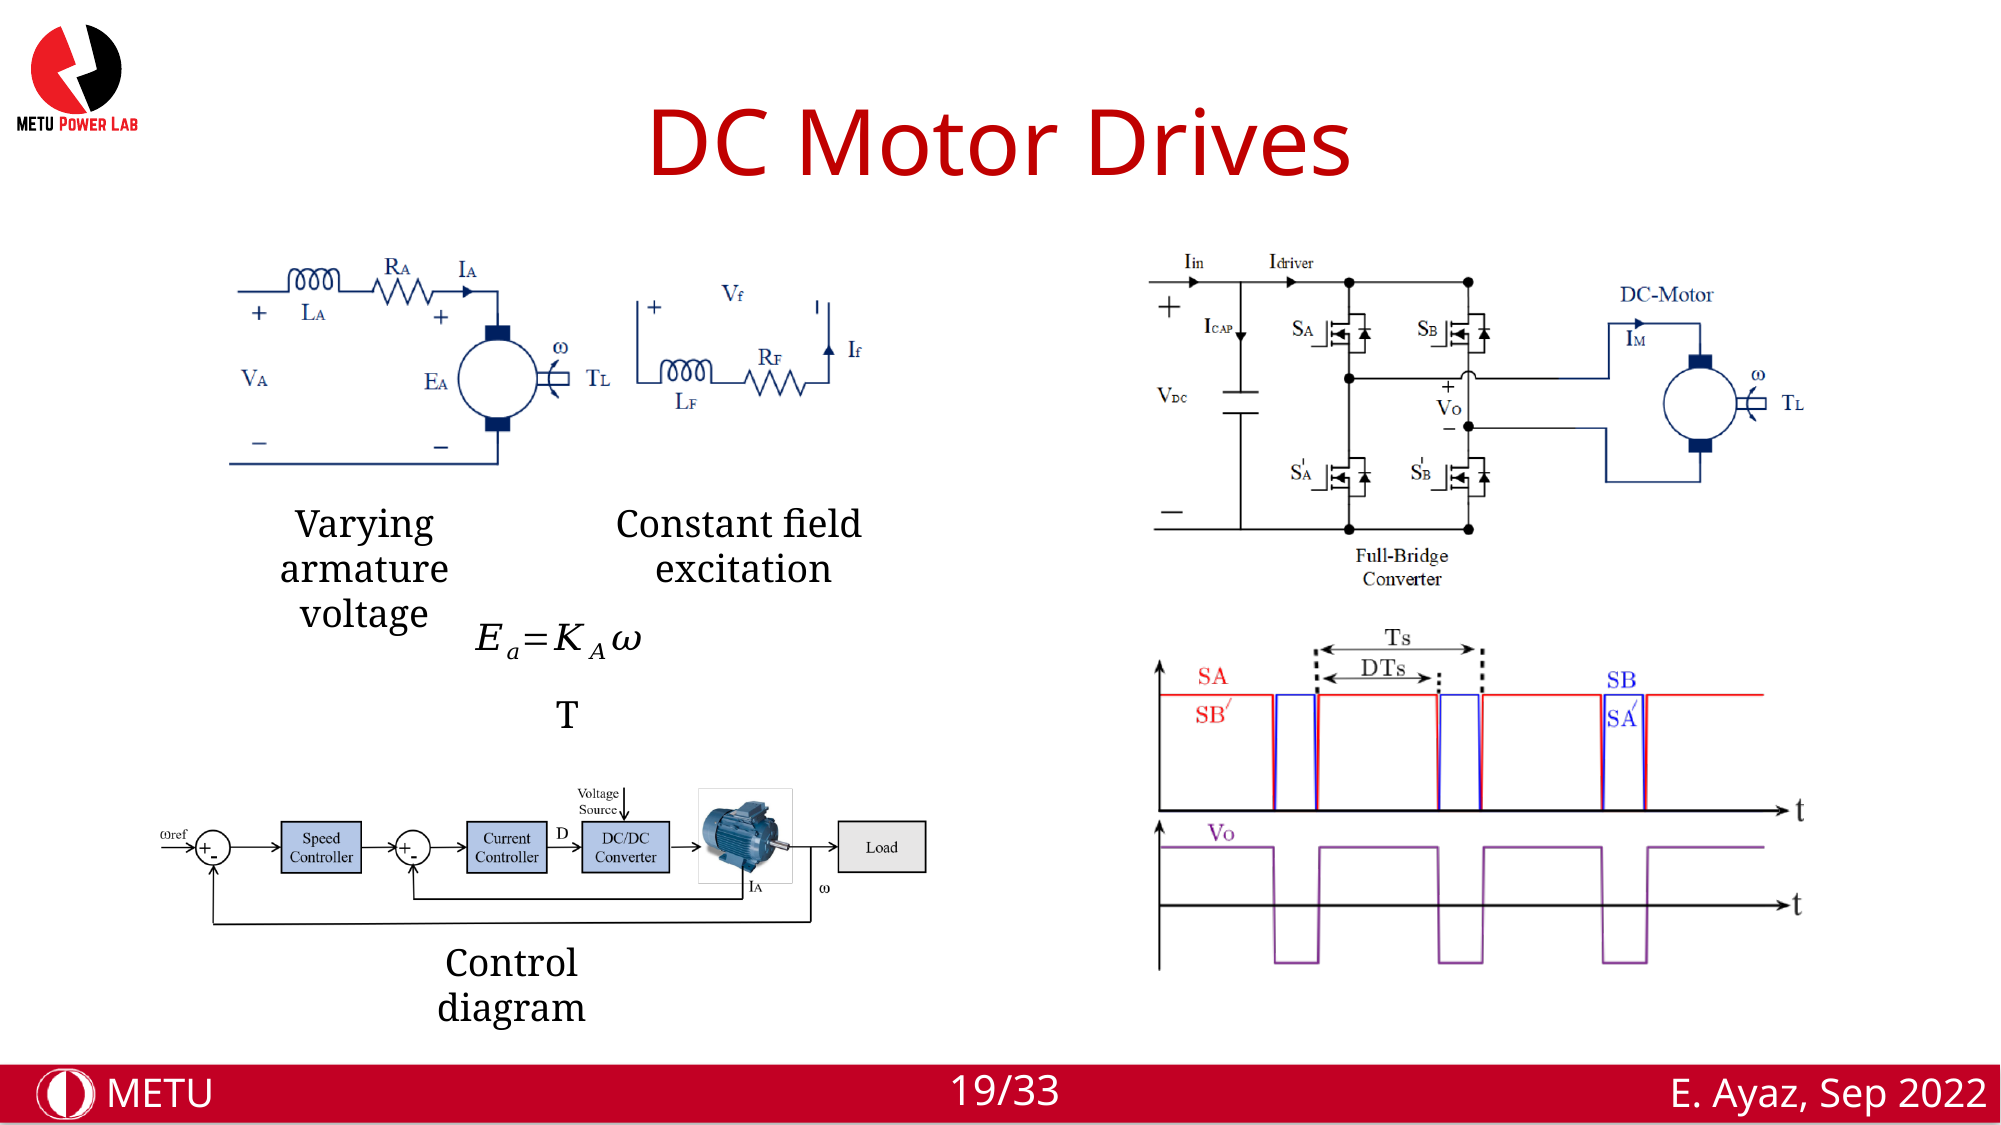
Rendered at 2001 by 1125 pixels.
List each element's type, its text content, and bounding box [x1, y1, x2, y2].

picture [1127, 603, 1893, 983]
picture [30, 1068, 99, 1120]
text_box Control diagram [352, 948, 671, 1037]
picture [179, 245, 903, 482]
picture [1127, 220, 1864, 599]
title DC Motor Drives [99, 45, 1900, 233]
text_box Varying armature voltage [205, 492, 524, 643]
picture [134, 763, 945, 941]
text_box Constant field excitation [585, 492, 903, 597]
